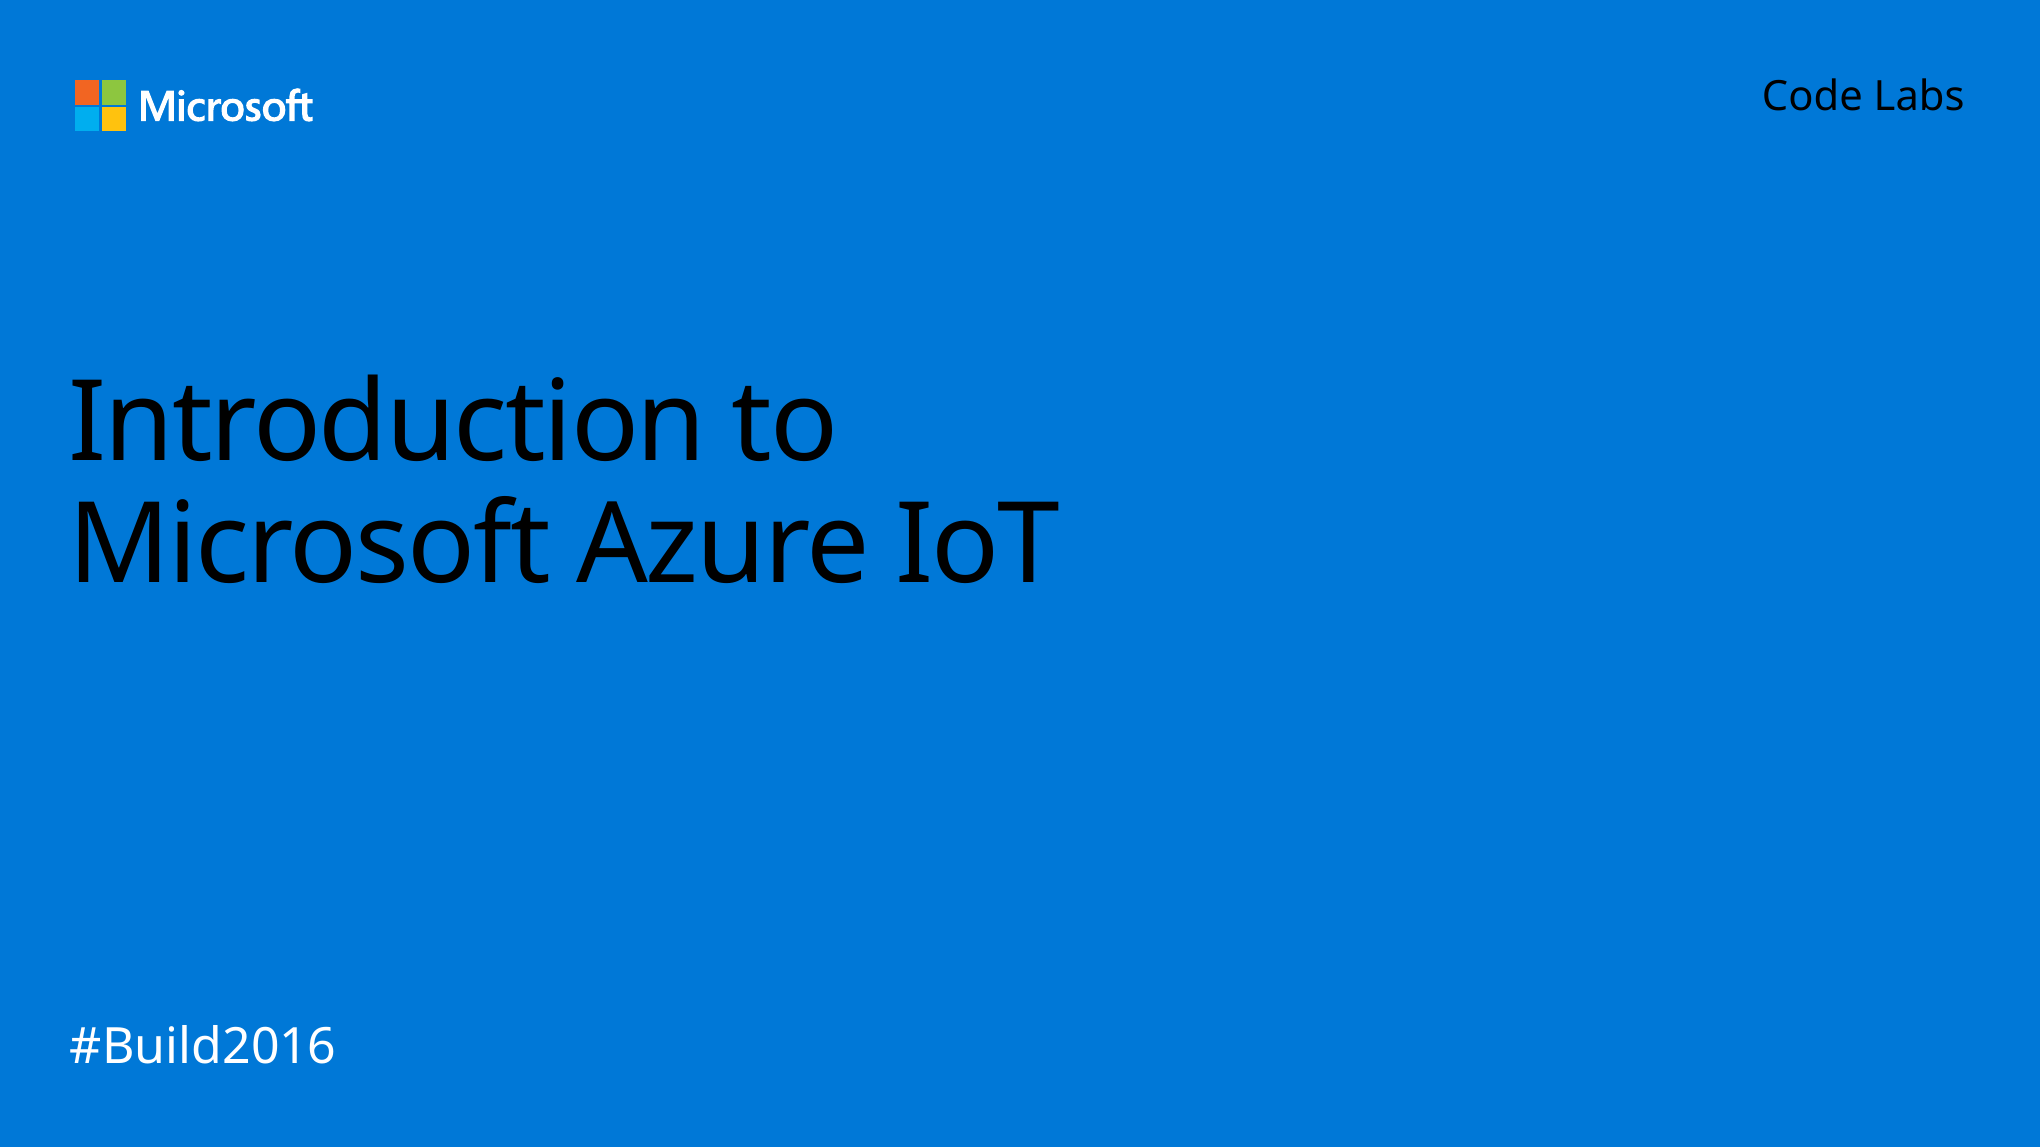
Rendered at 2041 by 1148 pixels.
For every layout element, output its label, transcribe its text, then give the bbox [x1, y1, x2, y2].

title Introduction to Microsoft Azure IoT [45, 348, 1696, 649]
list Code Labs [1395, 50, 1995, 145]
